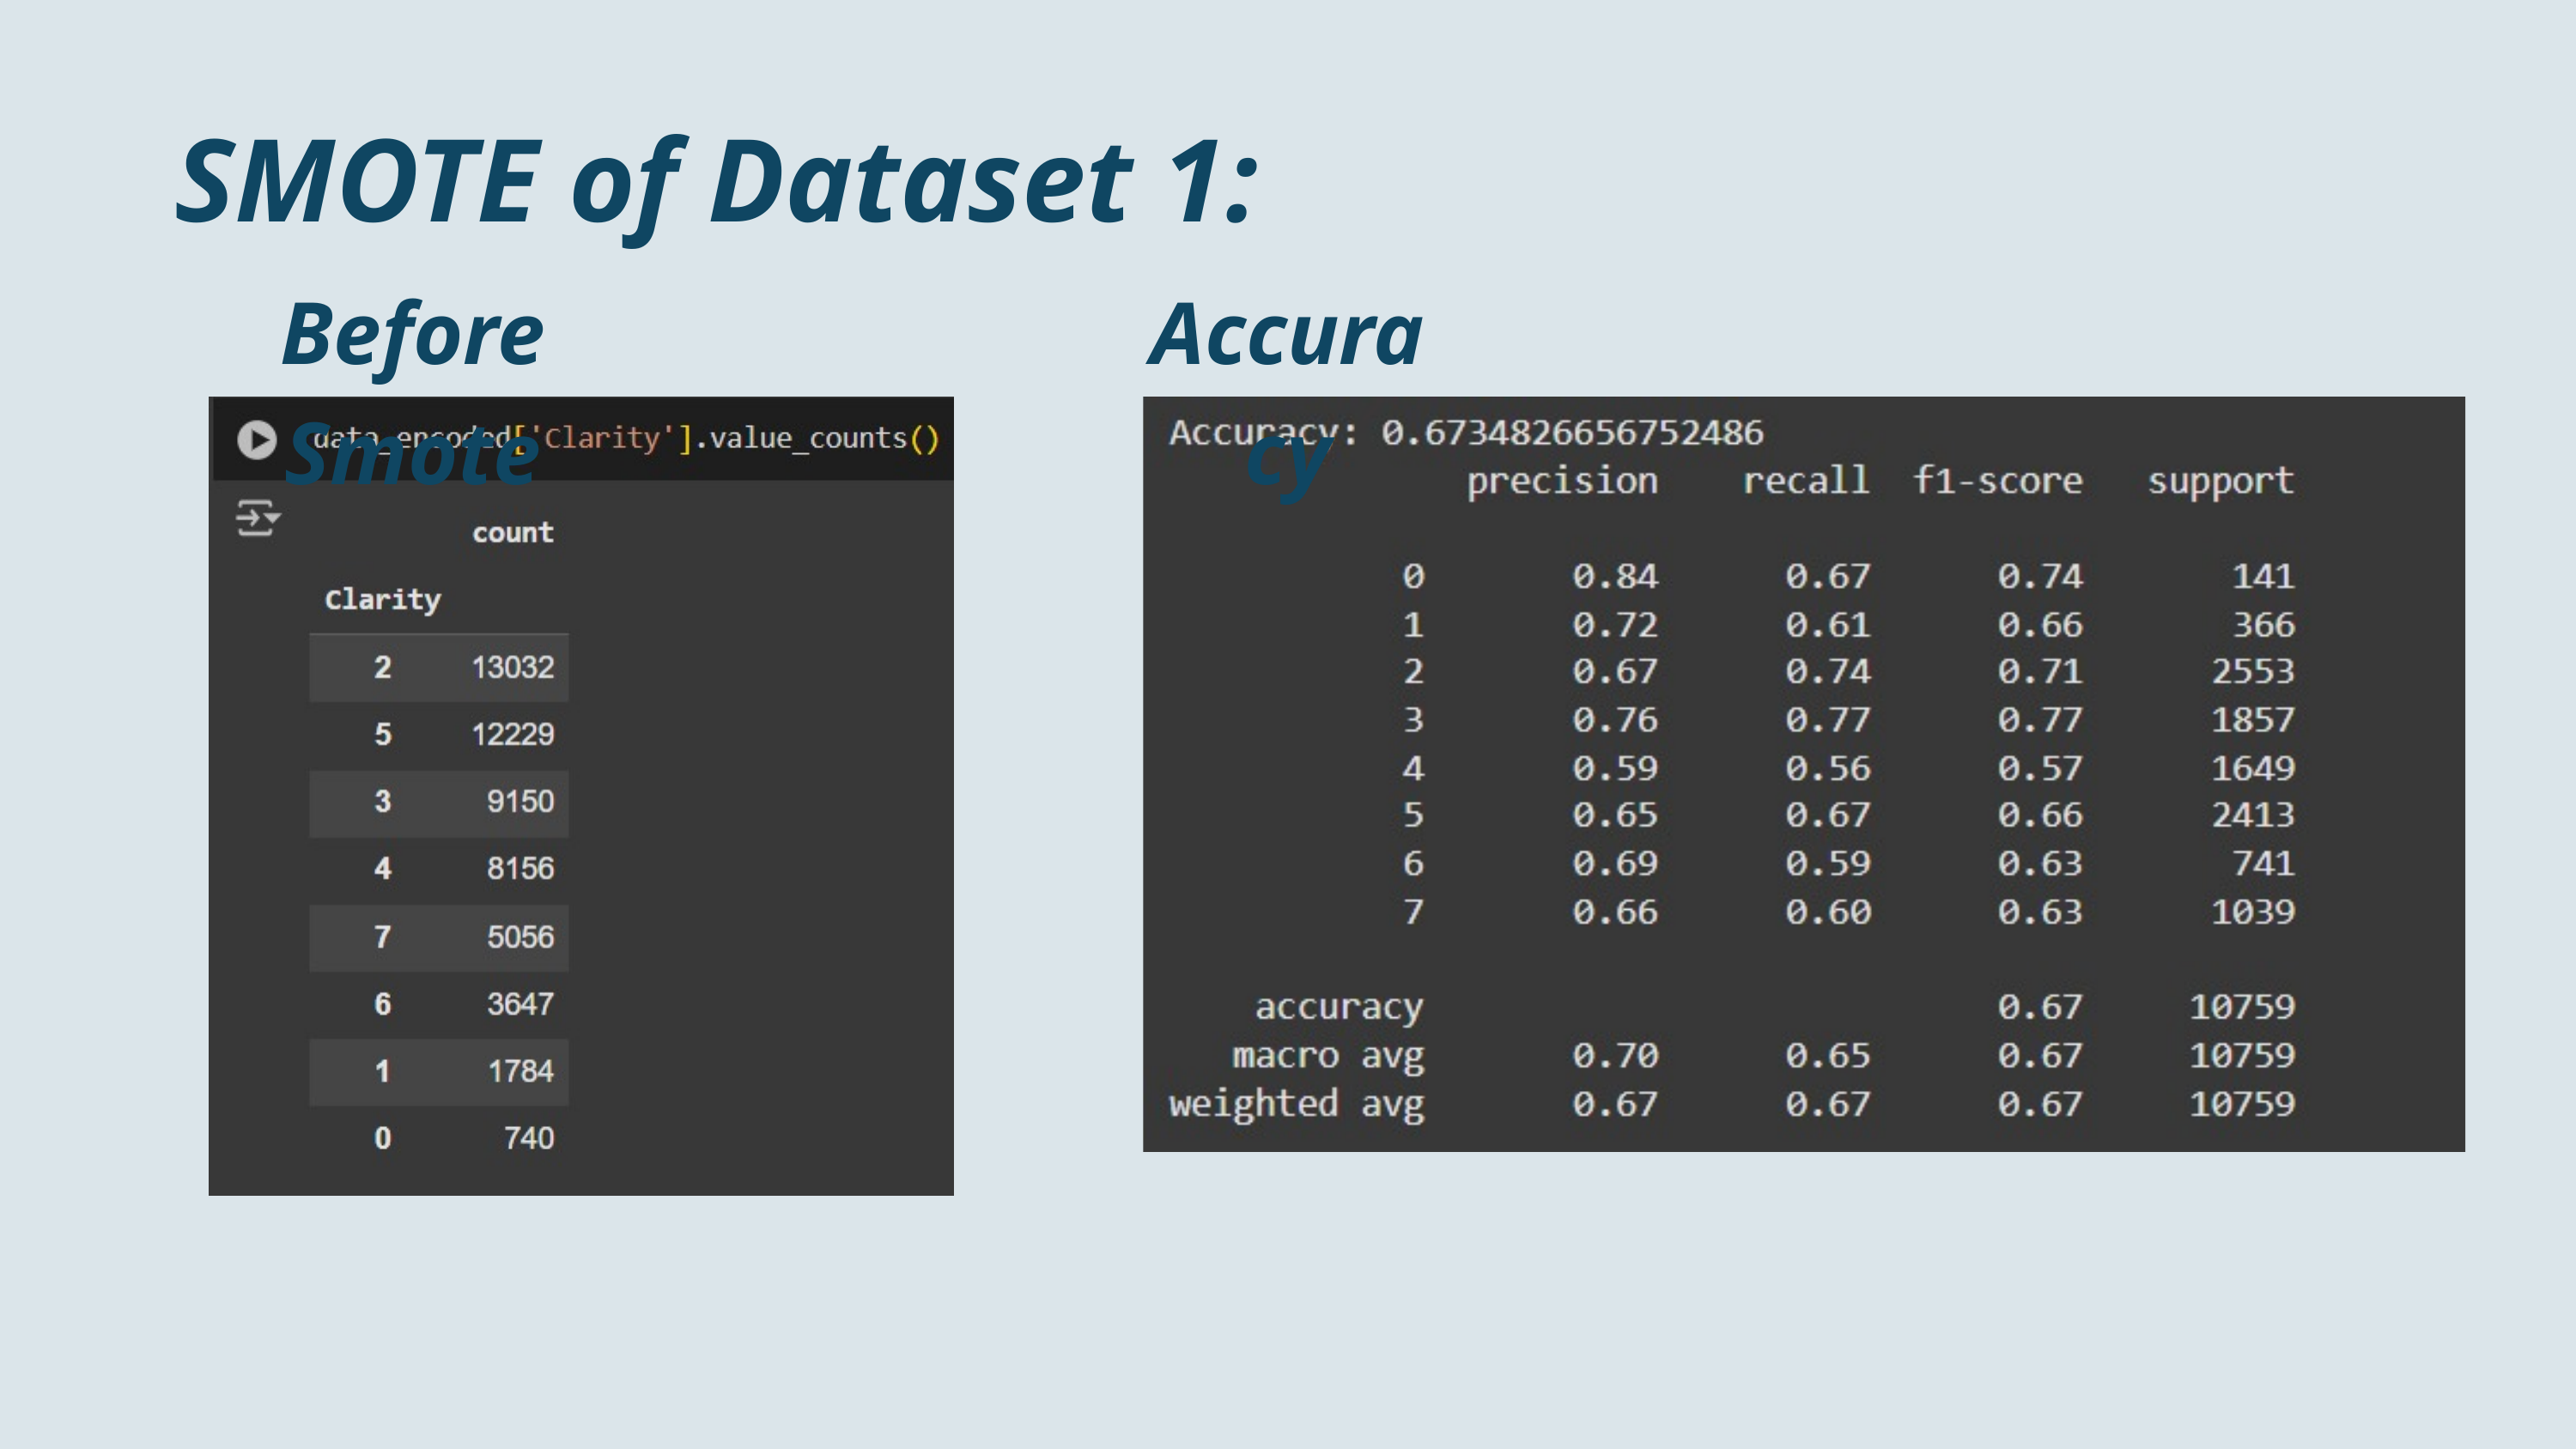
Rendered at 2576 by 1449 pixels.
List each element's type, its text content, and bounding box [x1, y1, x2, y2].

text_box [209, 405, 955, 1196]
text_box Before Smote [209, 261, 618, 502]
text_box Accuracy [1143, 261, 1433, 502]
text_box [1143, 397, 2466, 1152]
text_box SMOTE of Dataset 1: [174, 84, 1630, 405]
